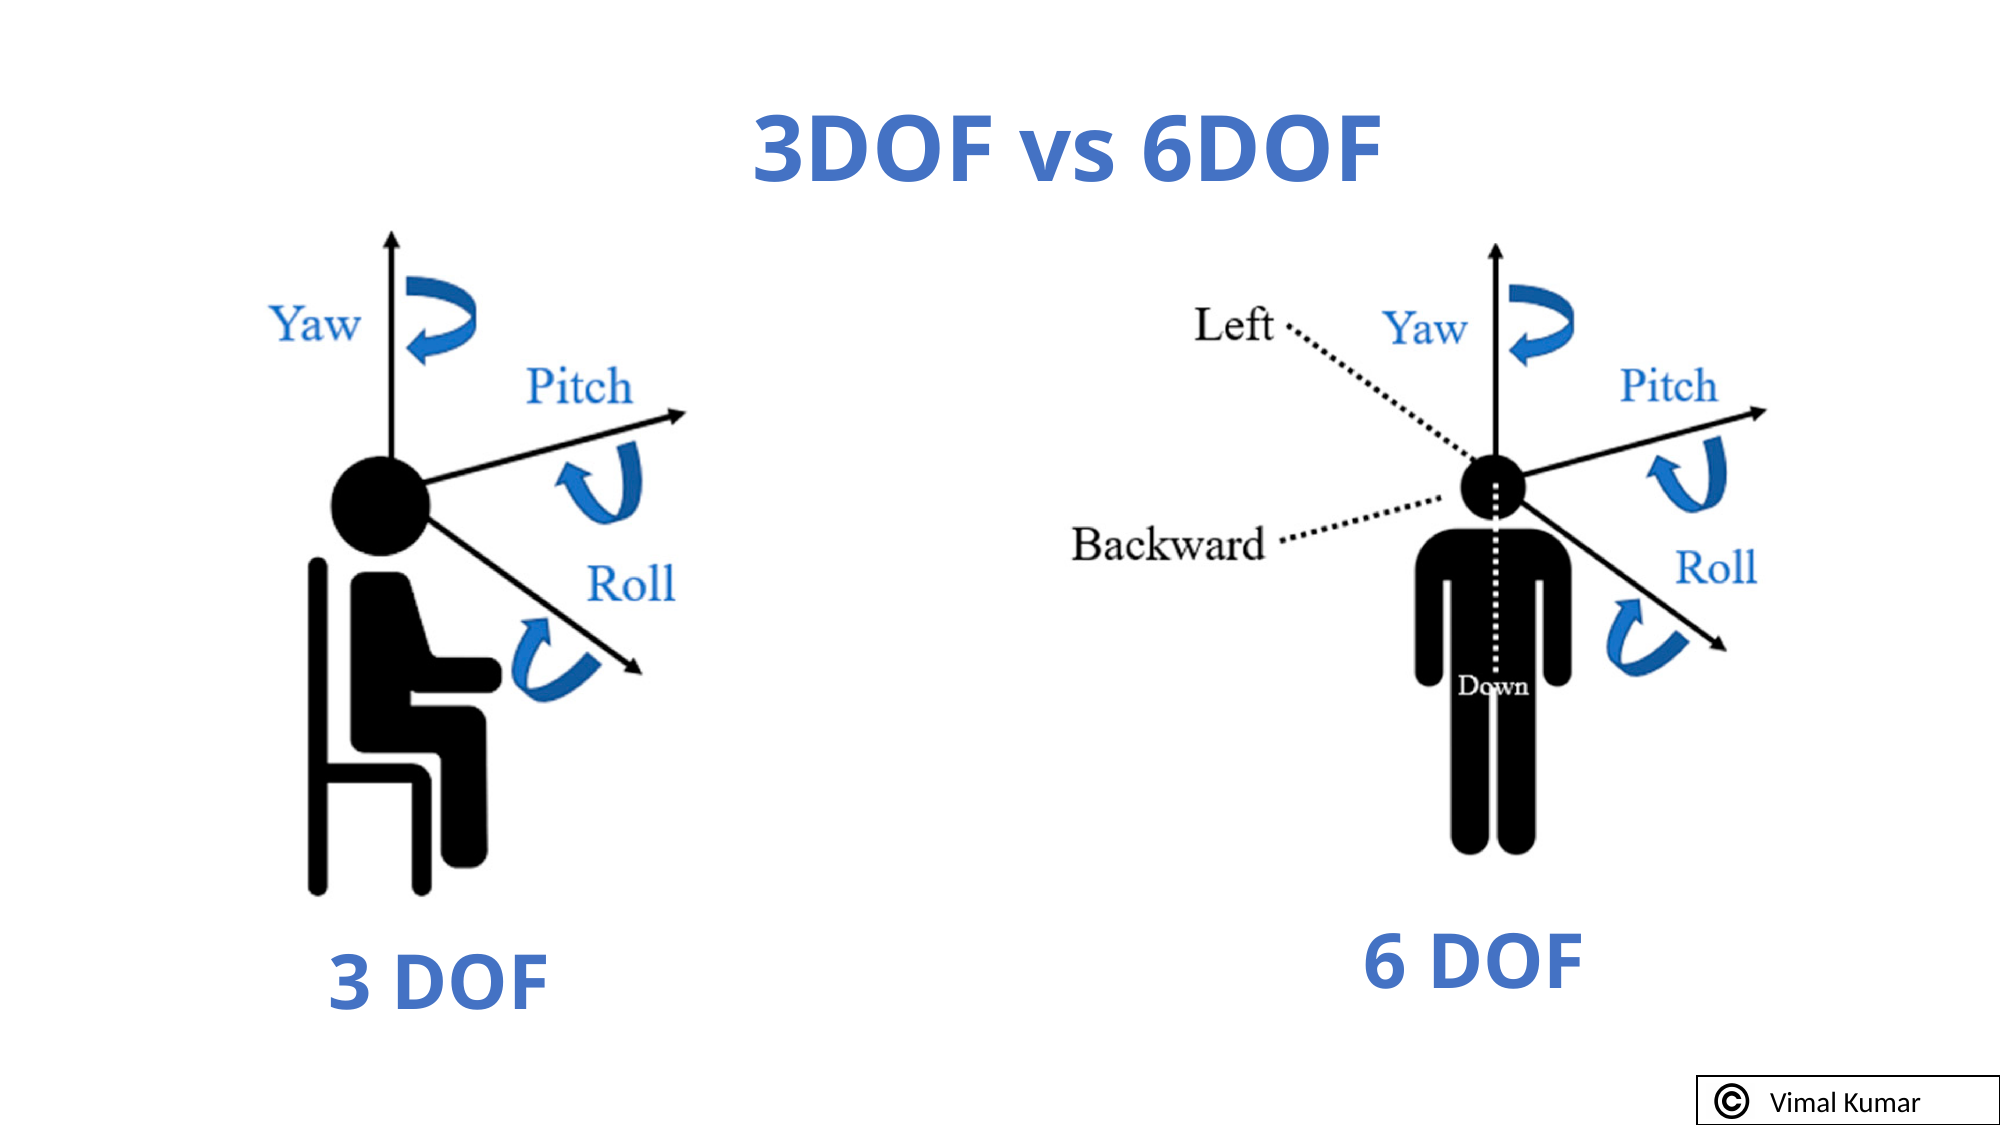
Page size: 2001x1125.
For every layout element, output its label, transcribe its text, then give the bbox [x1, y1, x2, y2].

text_box 6 DOF [1224, 915, 1720, 1014]
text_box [1696, 1075, 2000, 1125]
title 3DOF vs 6DOF [137, 59, 1863, 244]
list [263, 222, 759, 937]
picture [1049, 243, 1771, 882]
text_box 3 DOF [188, 936, 684, 1034]
